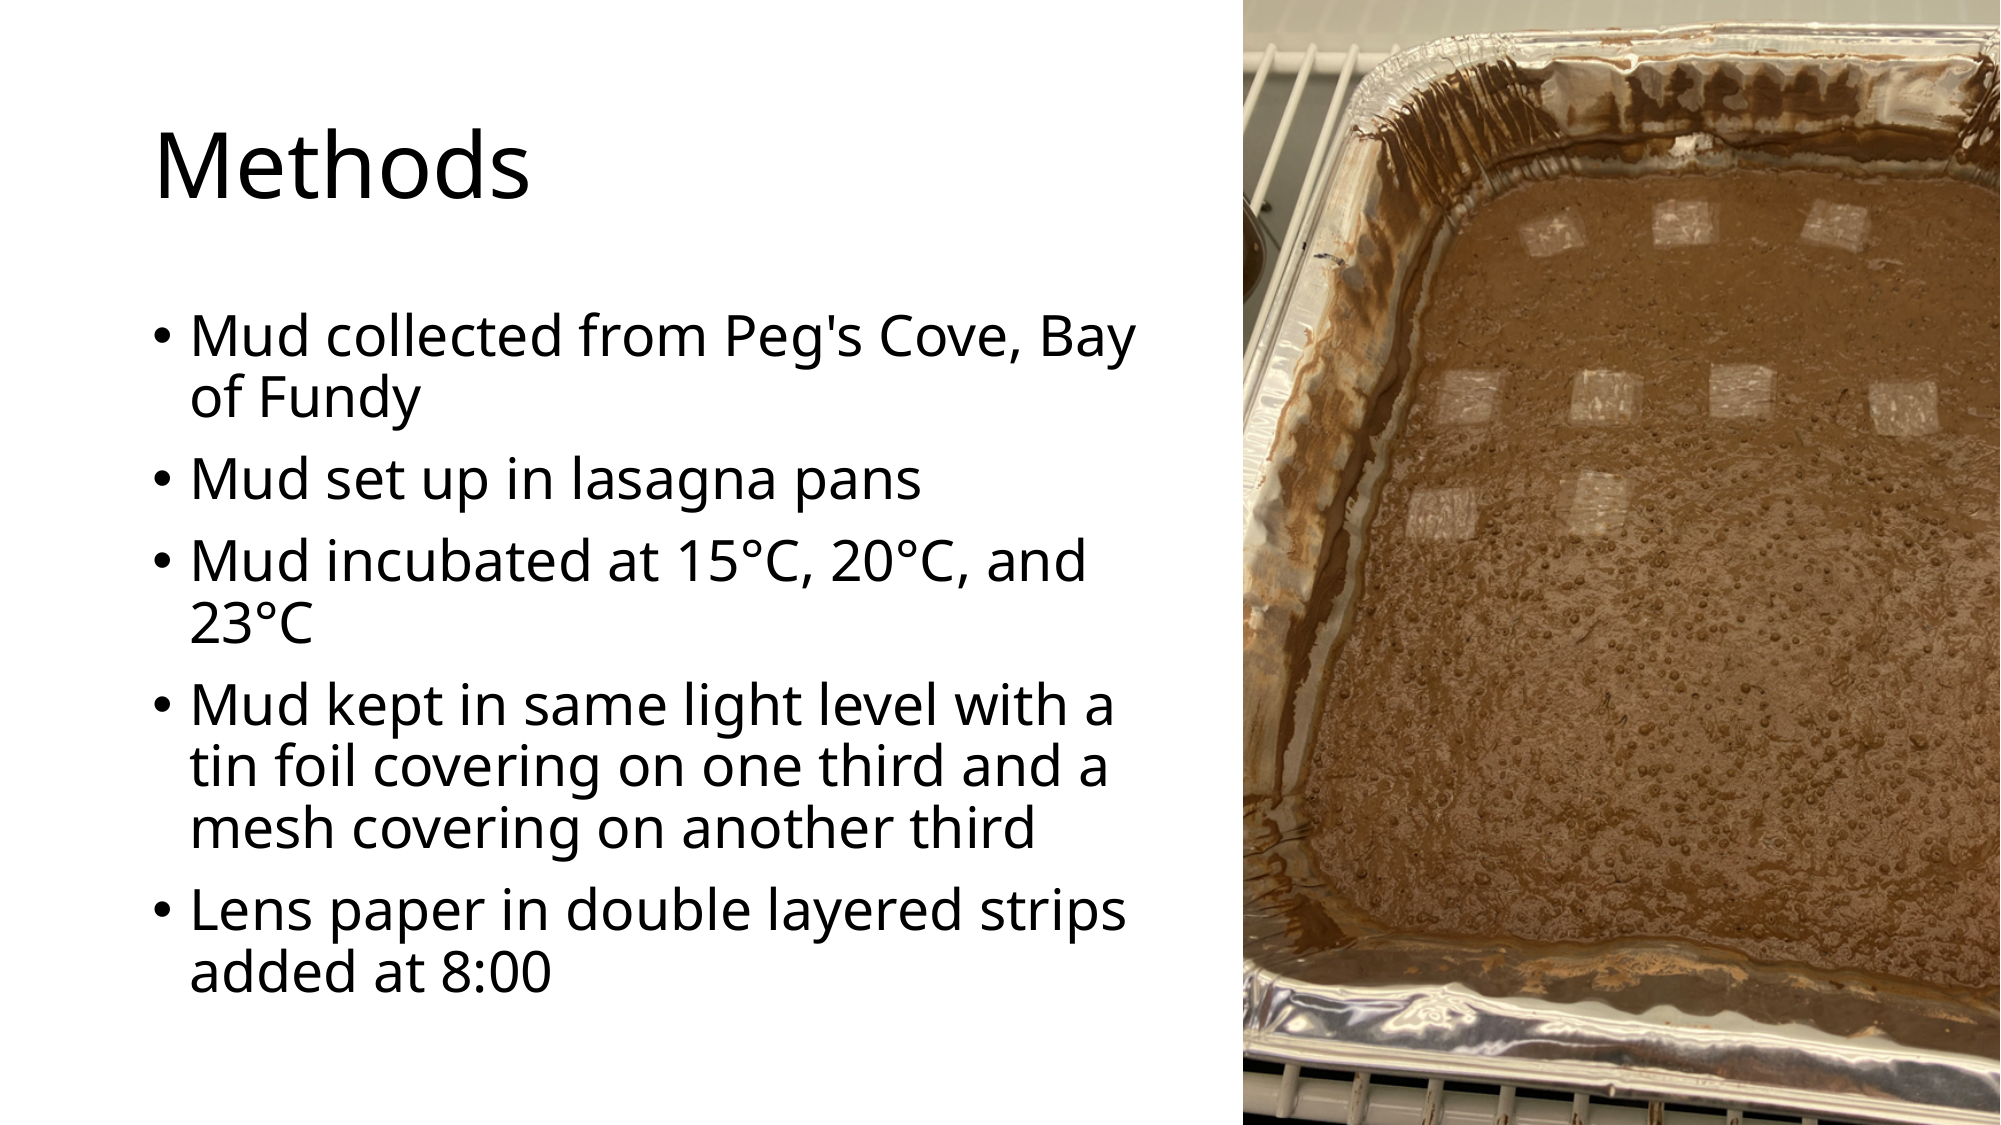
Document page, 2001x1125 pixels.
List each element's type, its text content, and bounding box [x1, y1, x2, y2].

list Mud collected from Peg's Cove, Bay of Fundy Mud set up in lasagna pans Mud incubated at 15°C, 20°C, and 23°C Mud kept in same light level with a tin foil covering on one third and a mesh covering on another third Lens paper in double layered strips added at 8:00 [137, 299, 1195, 1014]
picture [1242, 0, 2000, 1125]
title Methods [137, 59, 1242, 278]
